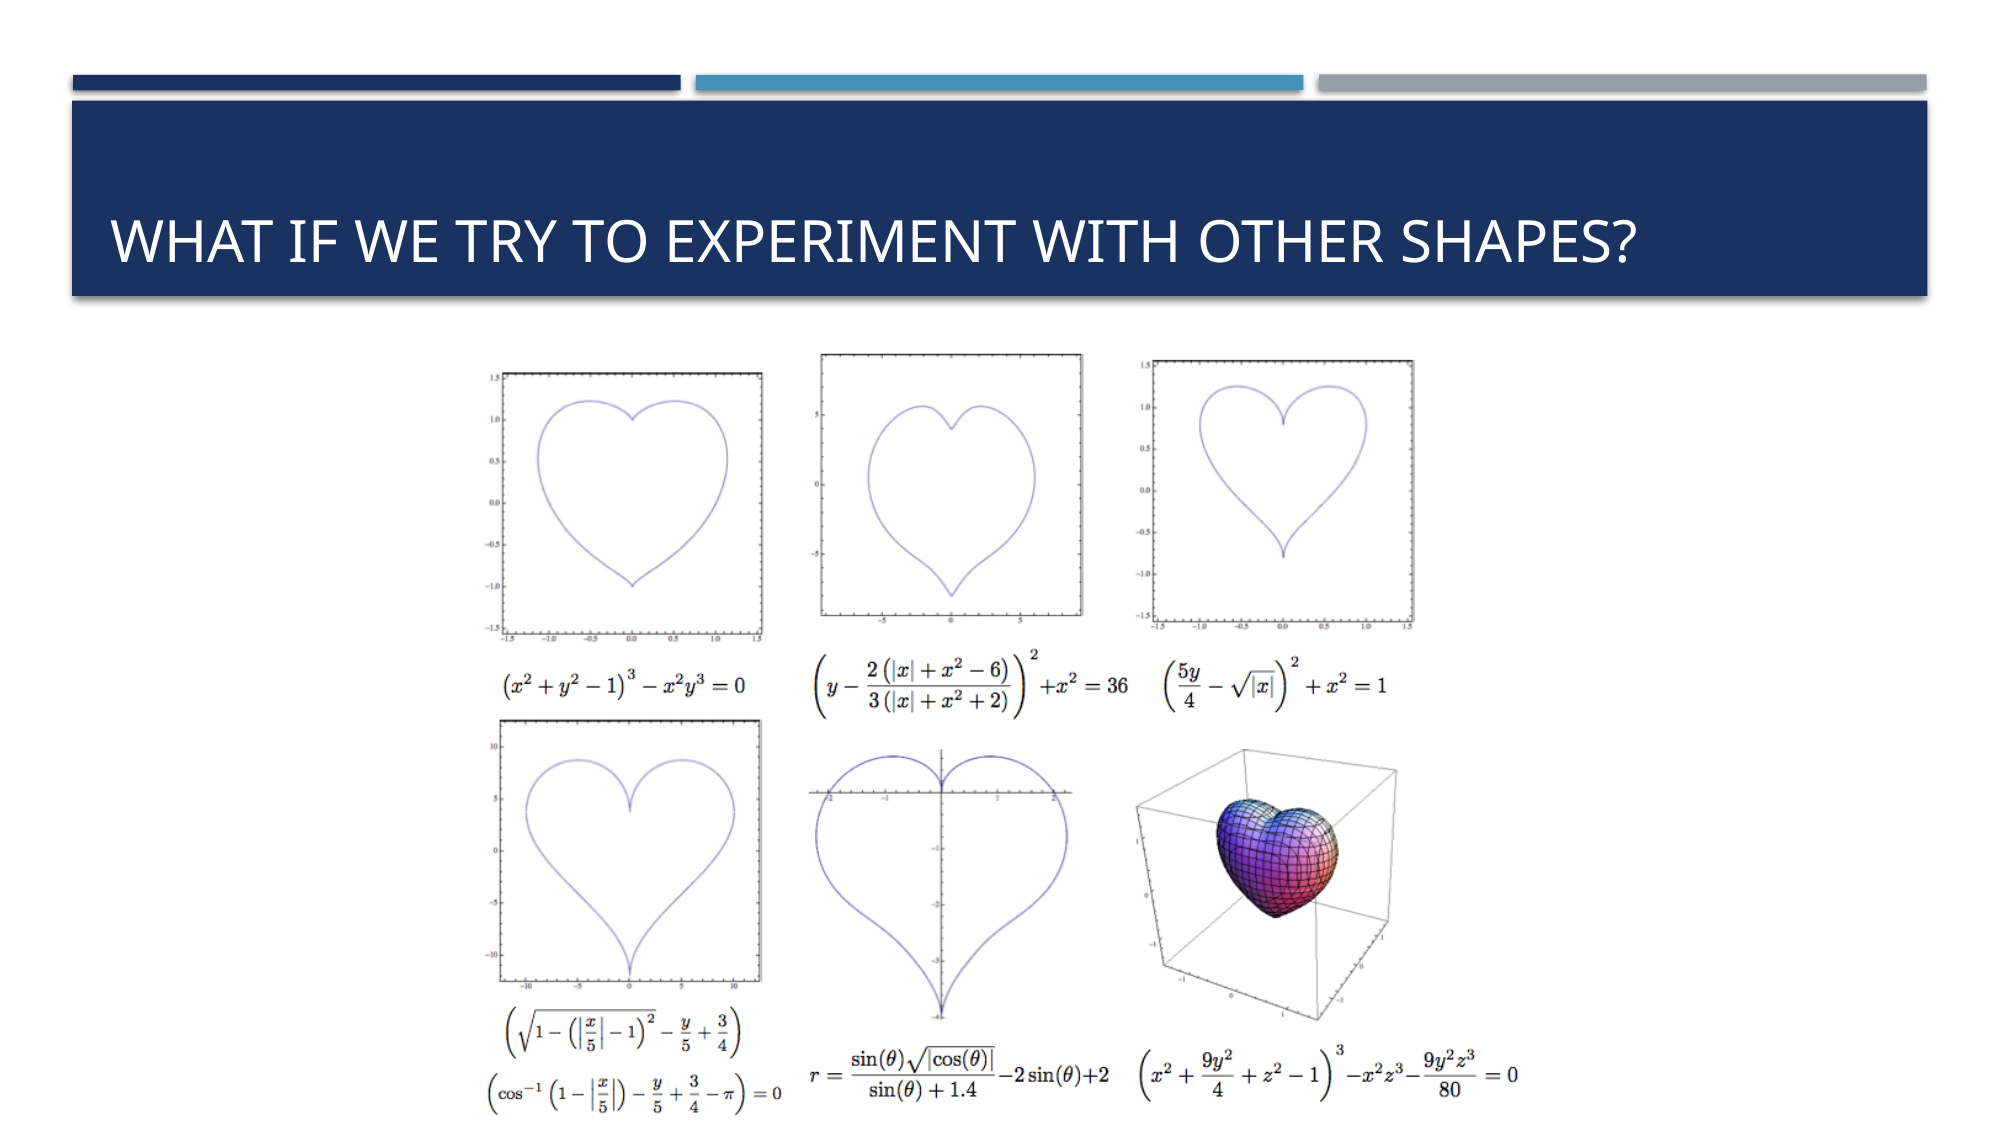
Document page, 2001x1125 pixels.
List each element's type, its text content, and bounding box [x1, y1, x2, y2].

title What if we try to experiment with other shapes? [95, 115, 1905, 282]
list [462, 348, 1538, 1125]
